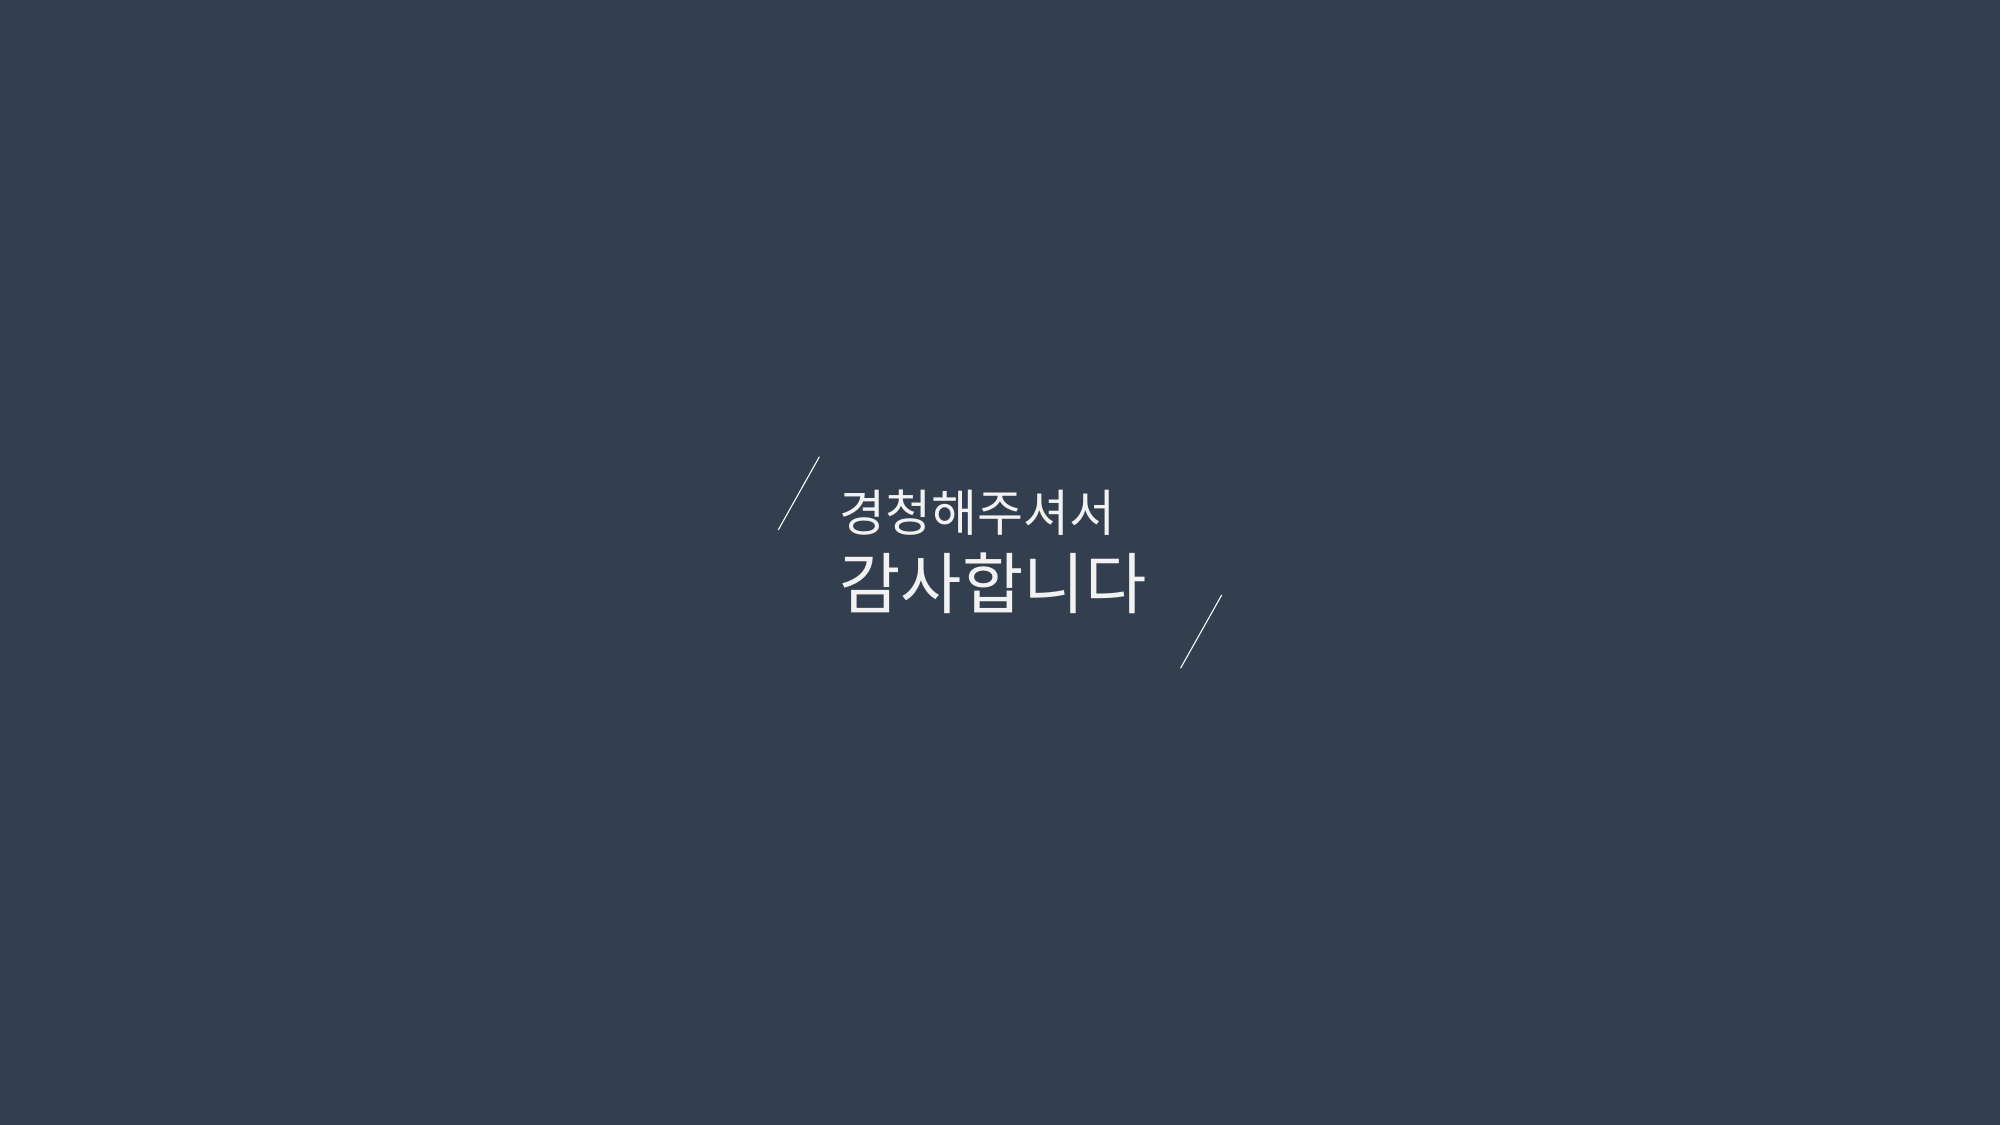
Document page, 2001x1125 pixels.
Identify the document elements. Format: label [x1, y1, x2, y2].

text_box [778, 456, 1222, 669]
